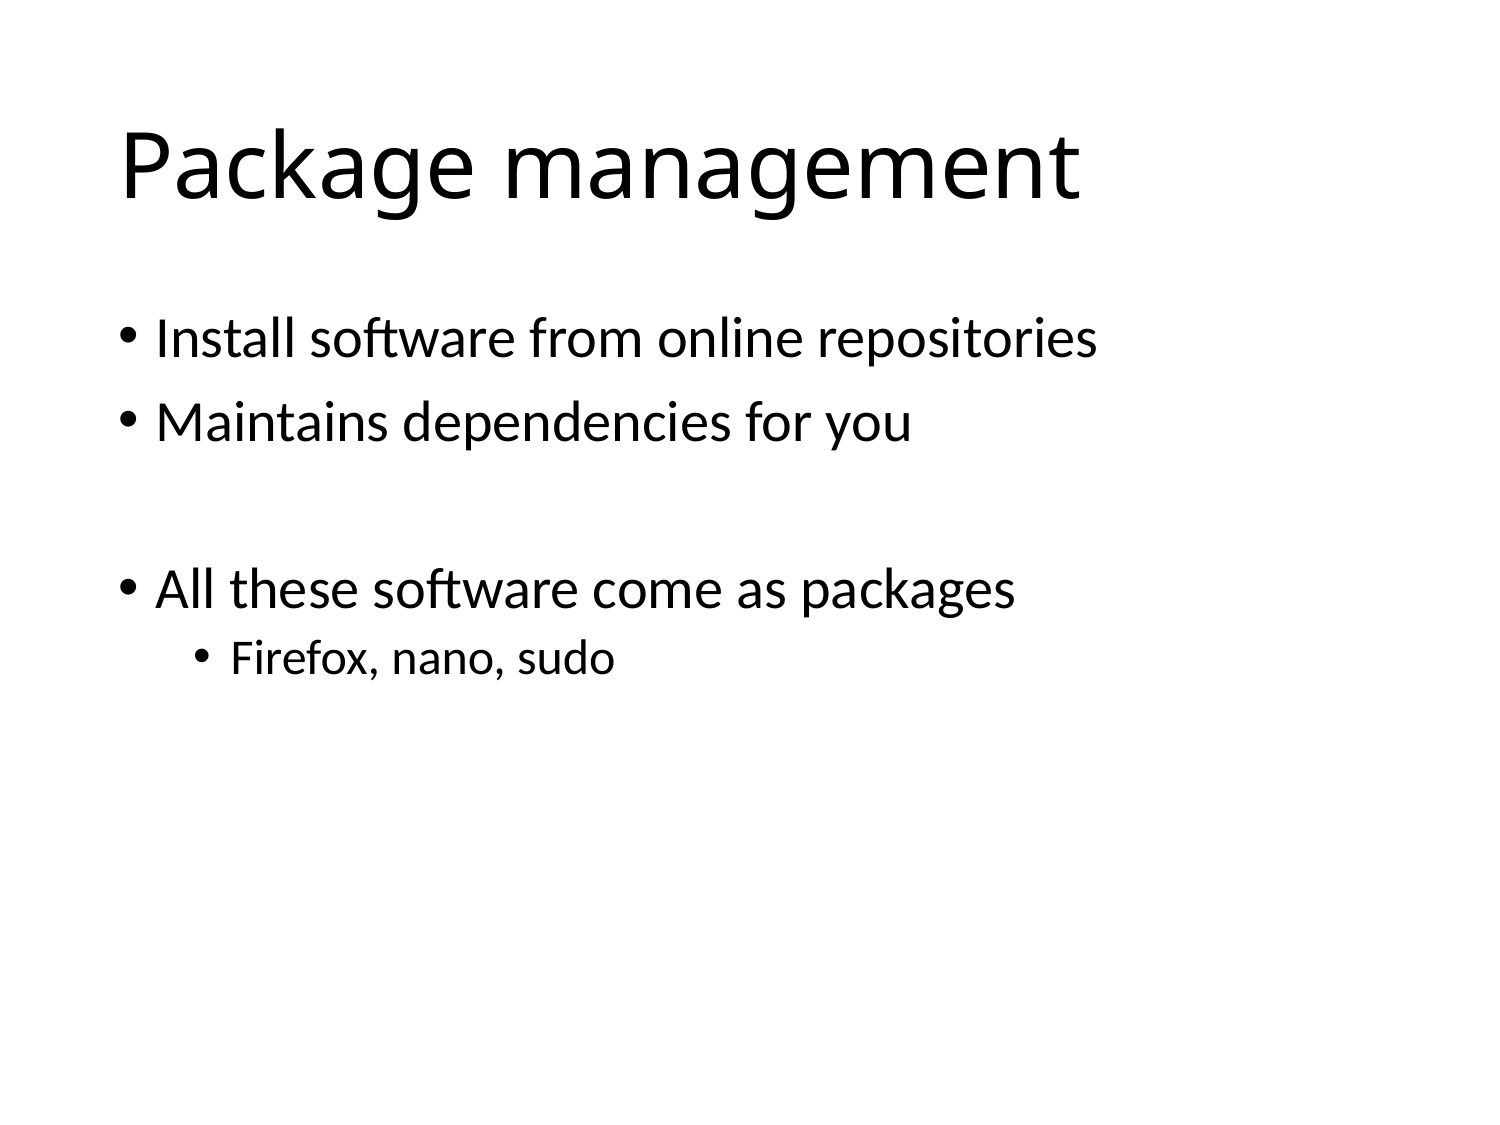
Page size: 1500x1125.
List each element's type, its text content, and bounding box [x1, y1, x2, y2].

list Install software from online repositories Maintains dependencies for you All these software come as packages Firefox, nano, sudo [103, 299, 1397, 1014]
title Package management [103, 59, 1397, 278]
